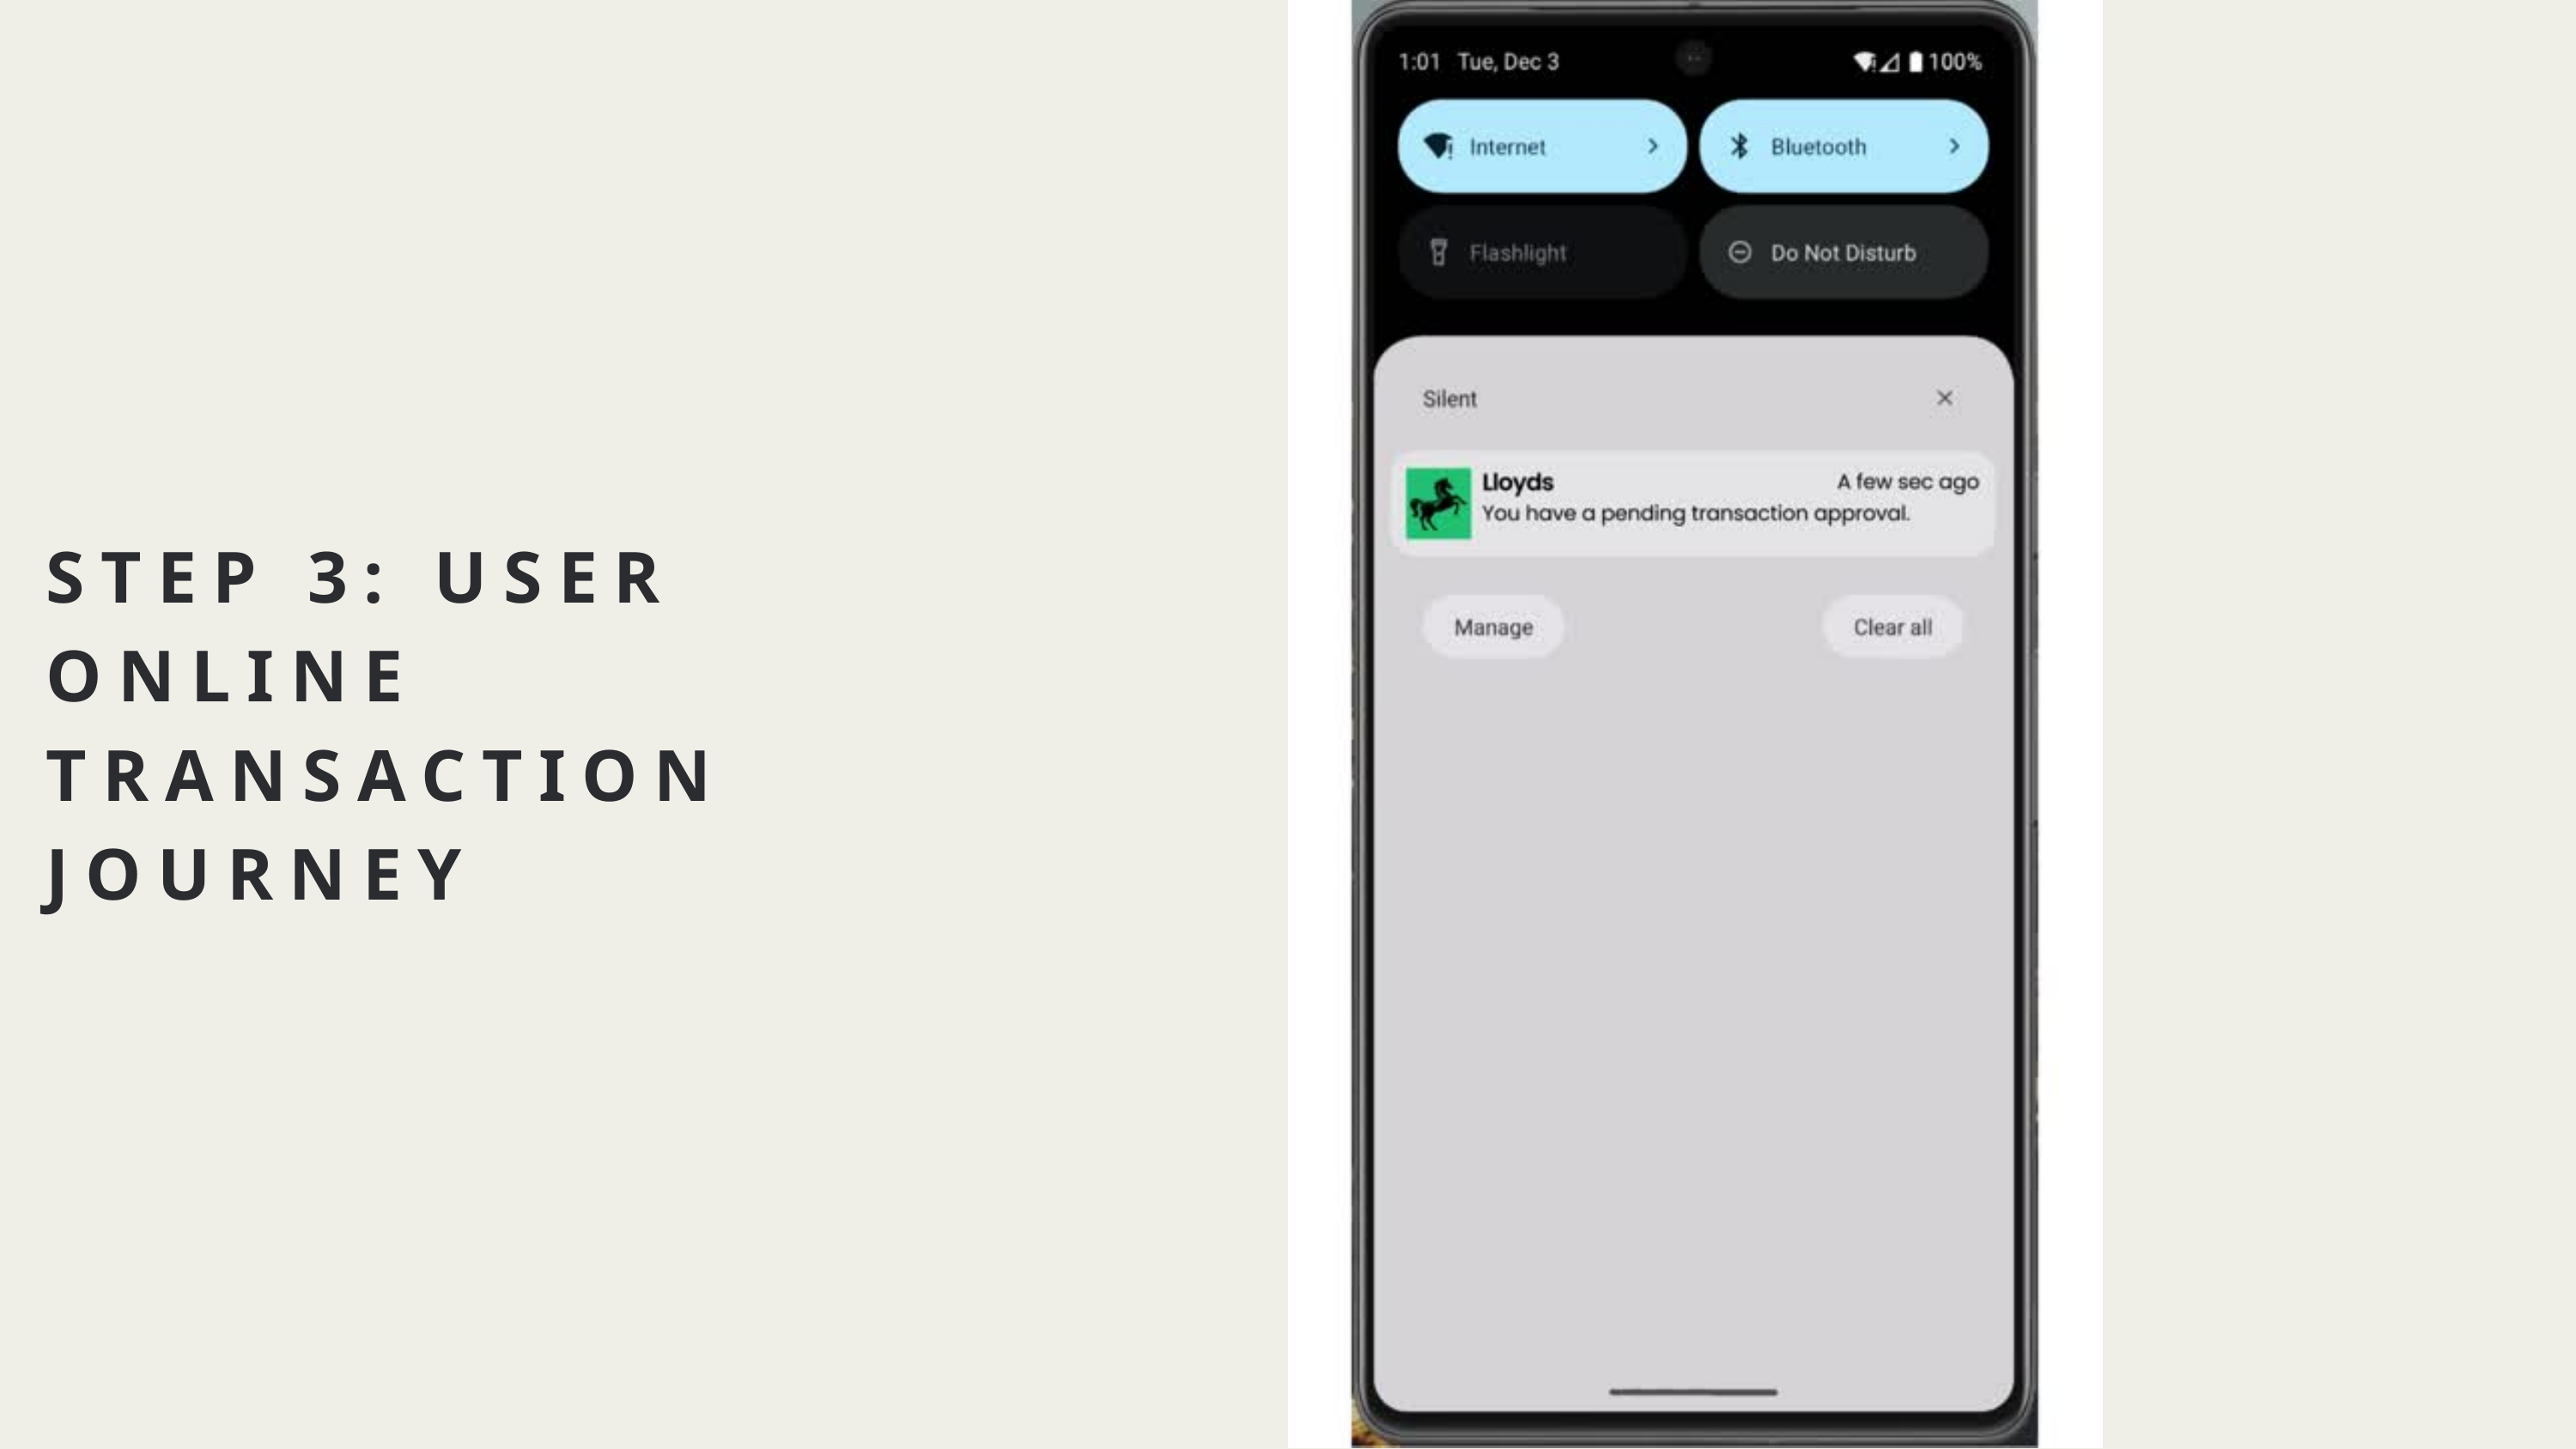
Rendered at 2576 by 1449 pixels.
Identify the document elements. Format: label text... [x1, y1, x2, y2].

text_box STEP 3: USER ONLINE TRANSACTION JOURNEY [46, 518, 1014, 914]
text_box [1287, 0, 2104, 1449]
